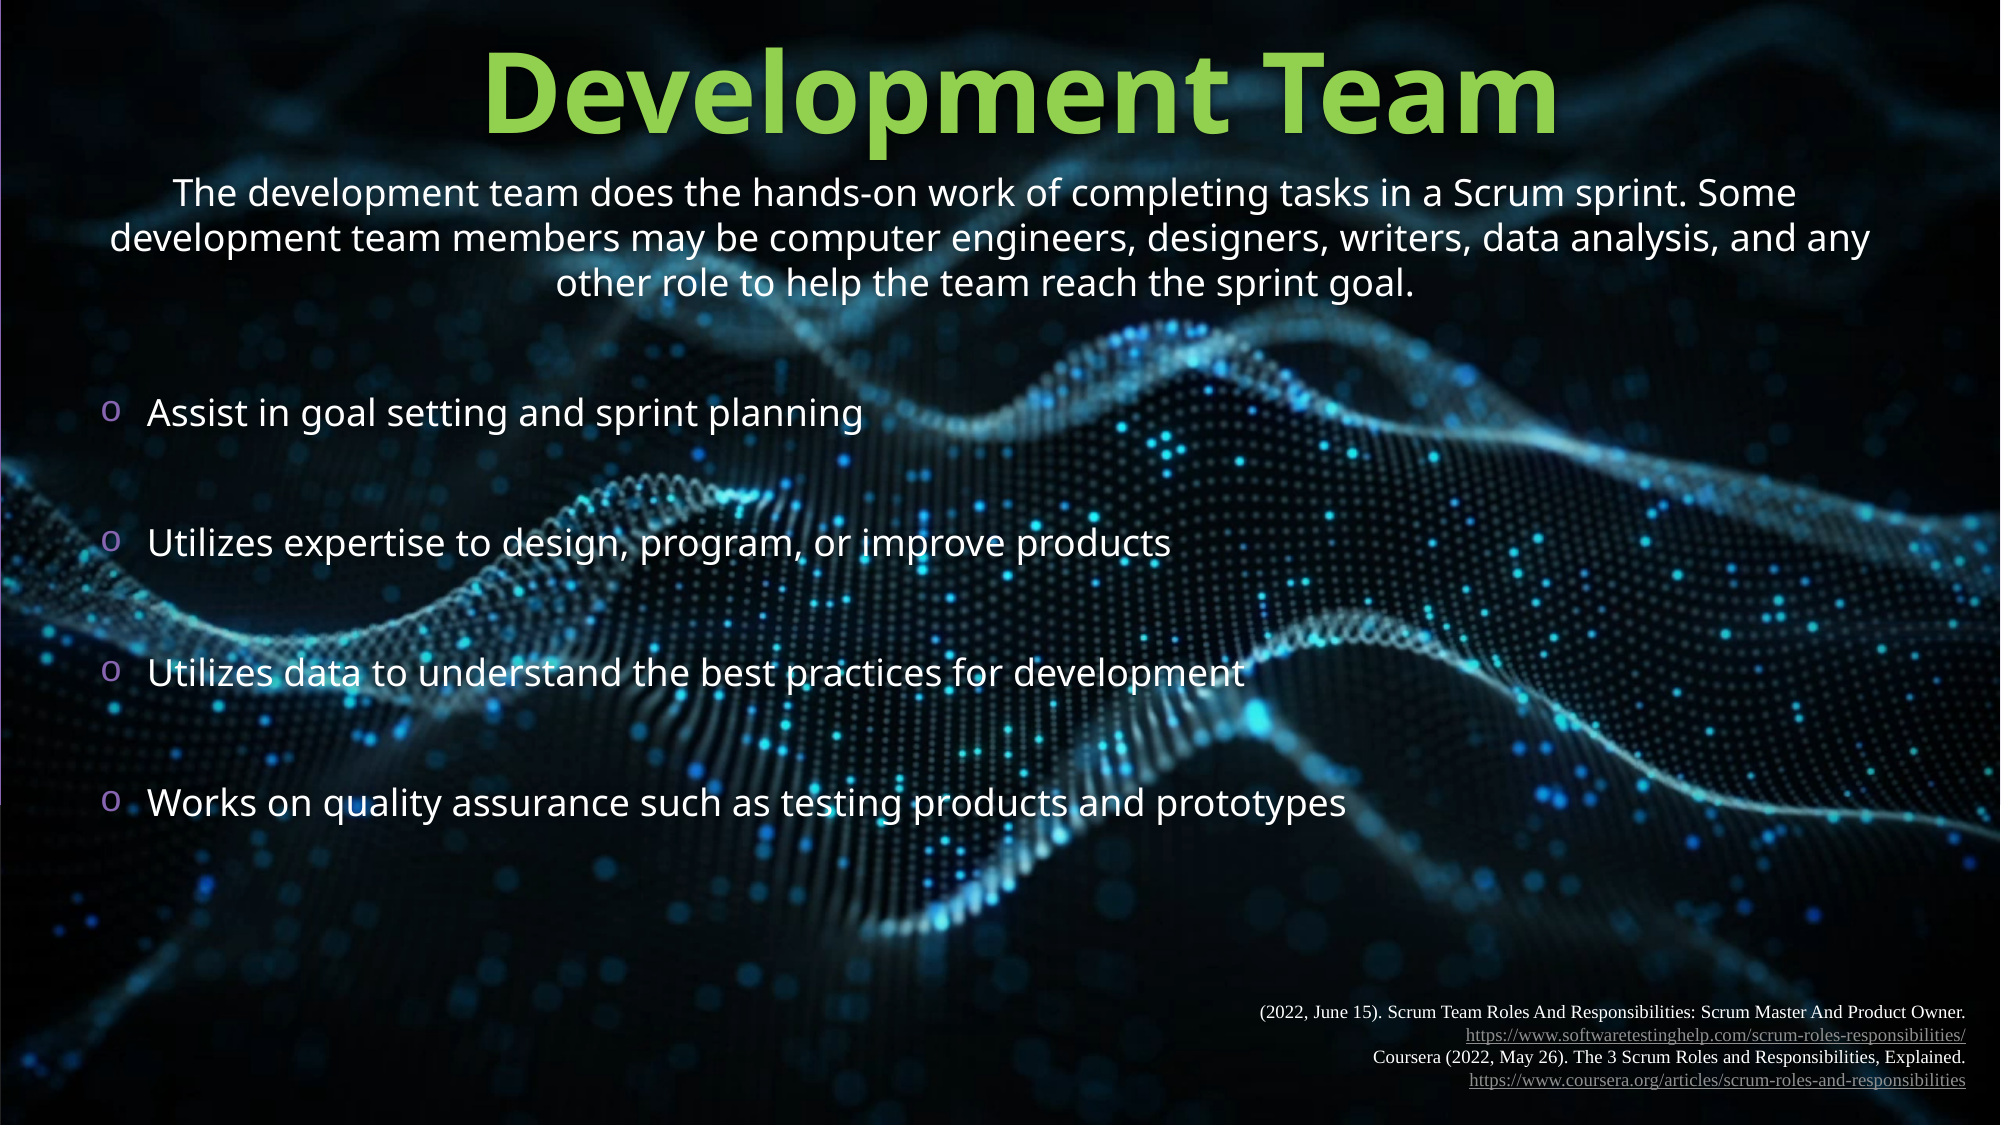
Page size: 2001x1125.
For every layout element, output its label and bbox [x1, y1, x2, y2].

text_box [0, 0, 2000, 1125]
